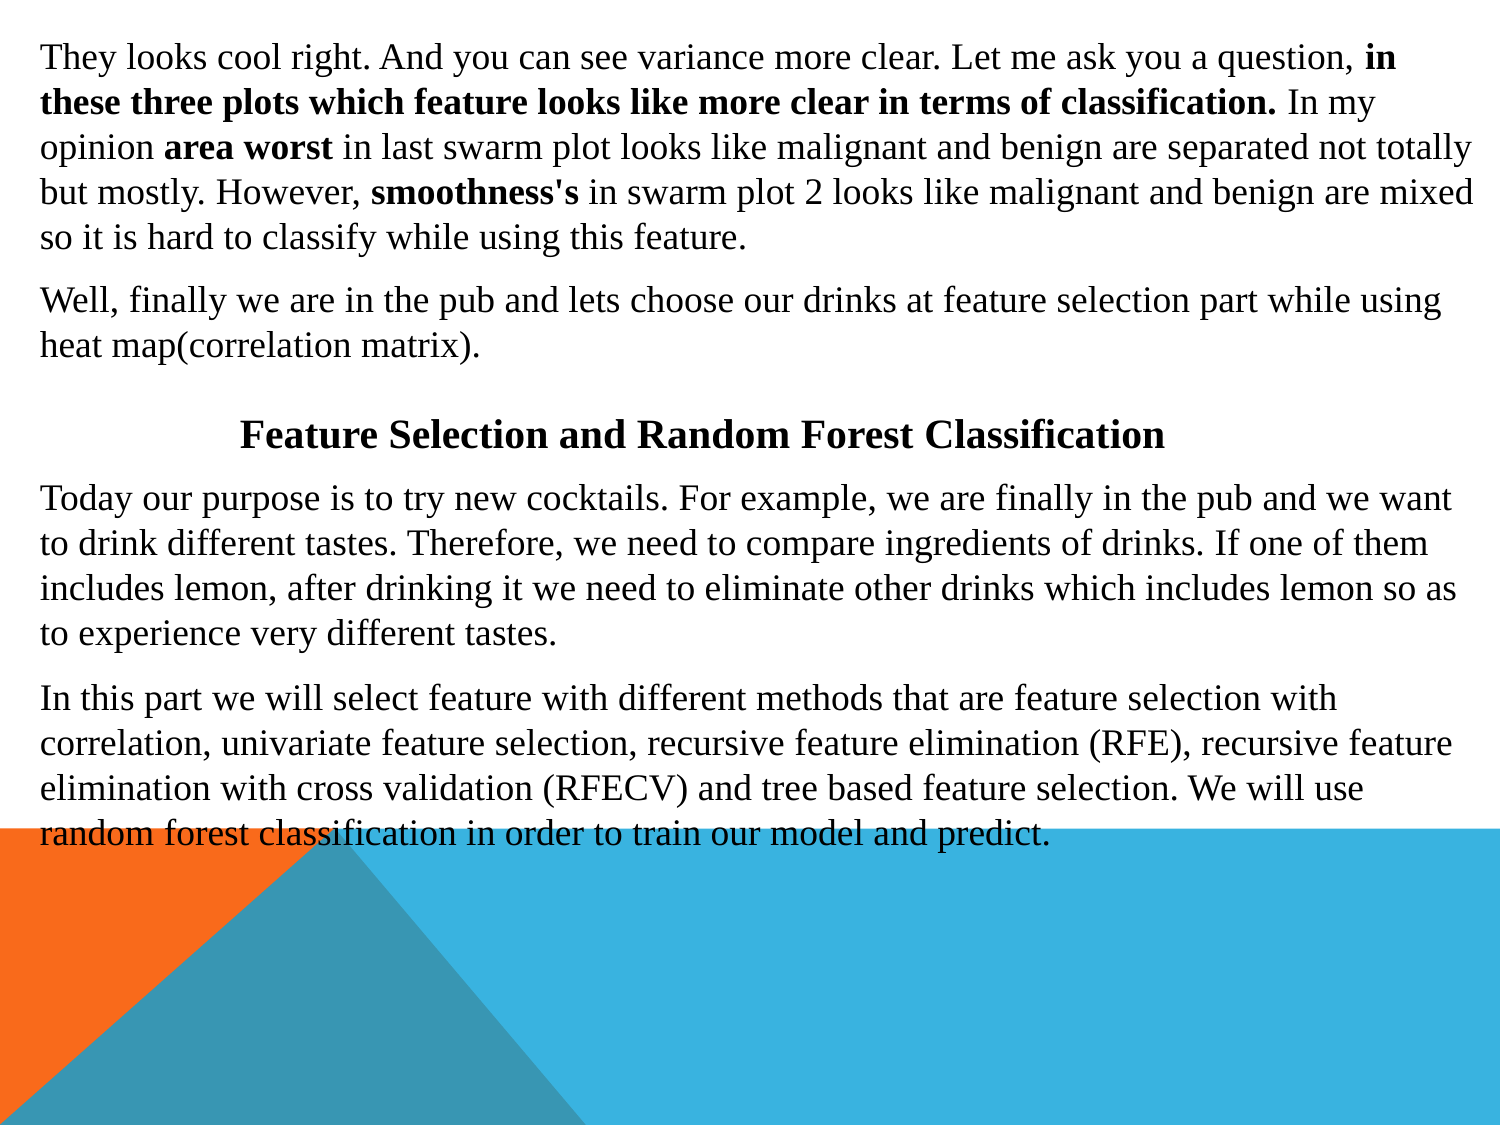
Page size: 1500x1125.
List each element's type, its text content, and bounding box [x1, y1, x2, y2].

text_box Well, finally we are in the pub and lets choose our drinks at feature selection part while using heat map(correlation matrix). [24, 267, 1500, 372]
text_box They looks cool right. And you can see variance more clear. Let me ask you a question, in these three plots which feature looks like more clear in terms of classification. In my opinion area worst in last swarm plot looks like malignant and benign are separated not totally but mostly. However, smoothness's in swarm plot 2 looks like malignant and benign are mixed so it is hard to classify while using this feature. [24, 24, 1500, 265]
text_box In this part we will select feature with different methods that are feature selection with correlation, univariate feature selection, recursive feature elimination (RFE), recursive feature elimination with cross validation (RFECV) and tree based feature selection. We will use random forest classification in order to train our model and predict. [24, 665, 1500, 861]
text_box Today our purpose is to try new cocktails. For example, we are finally in the pub and we want to drink different tastes. Therefore, we need to compare ingredients of drinks. If one of them includes lemon, after drinking it we need to eliminate other drinks which includes lemon so as to experience very different tastes. [24, 465, 1500, 665]
text_box Feature Selection and Random Forest Classification [224, 399, 1263, 465]
